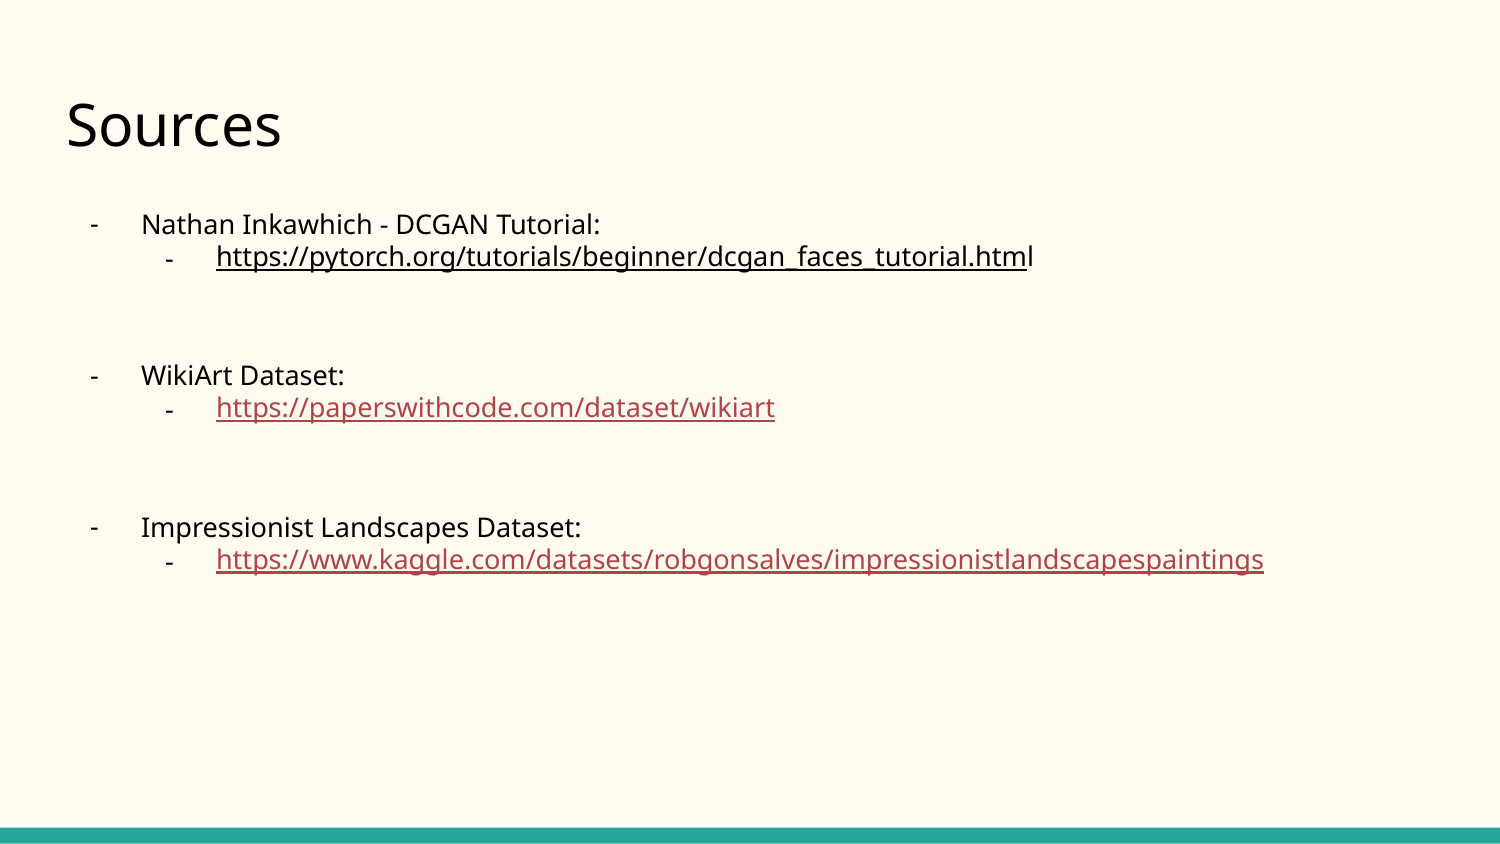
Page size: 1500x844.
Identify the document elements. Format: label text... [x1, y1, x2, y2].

list Nathan Inkawhich - DCGAN Tutorial: https://pytorch.org/tutorials/beginner/dcgan_faces_tutorial.html WikiArt Dataset: https://paperswithcode.com/dataset/wikiart Impressionist Landscapes Dataset: https://www.kaggle.com/datasets/robgonsalves/impressionistlandscapespaintings [51, 192, 1449, 750]
title Sources [51, 72, 1449, 174]
